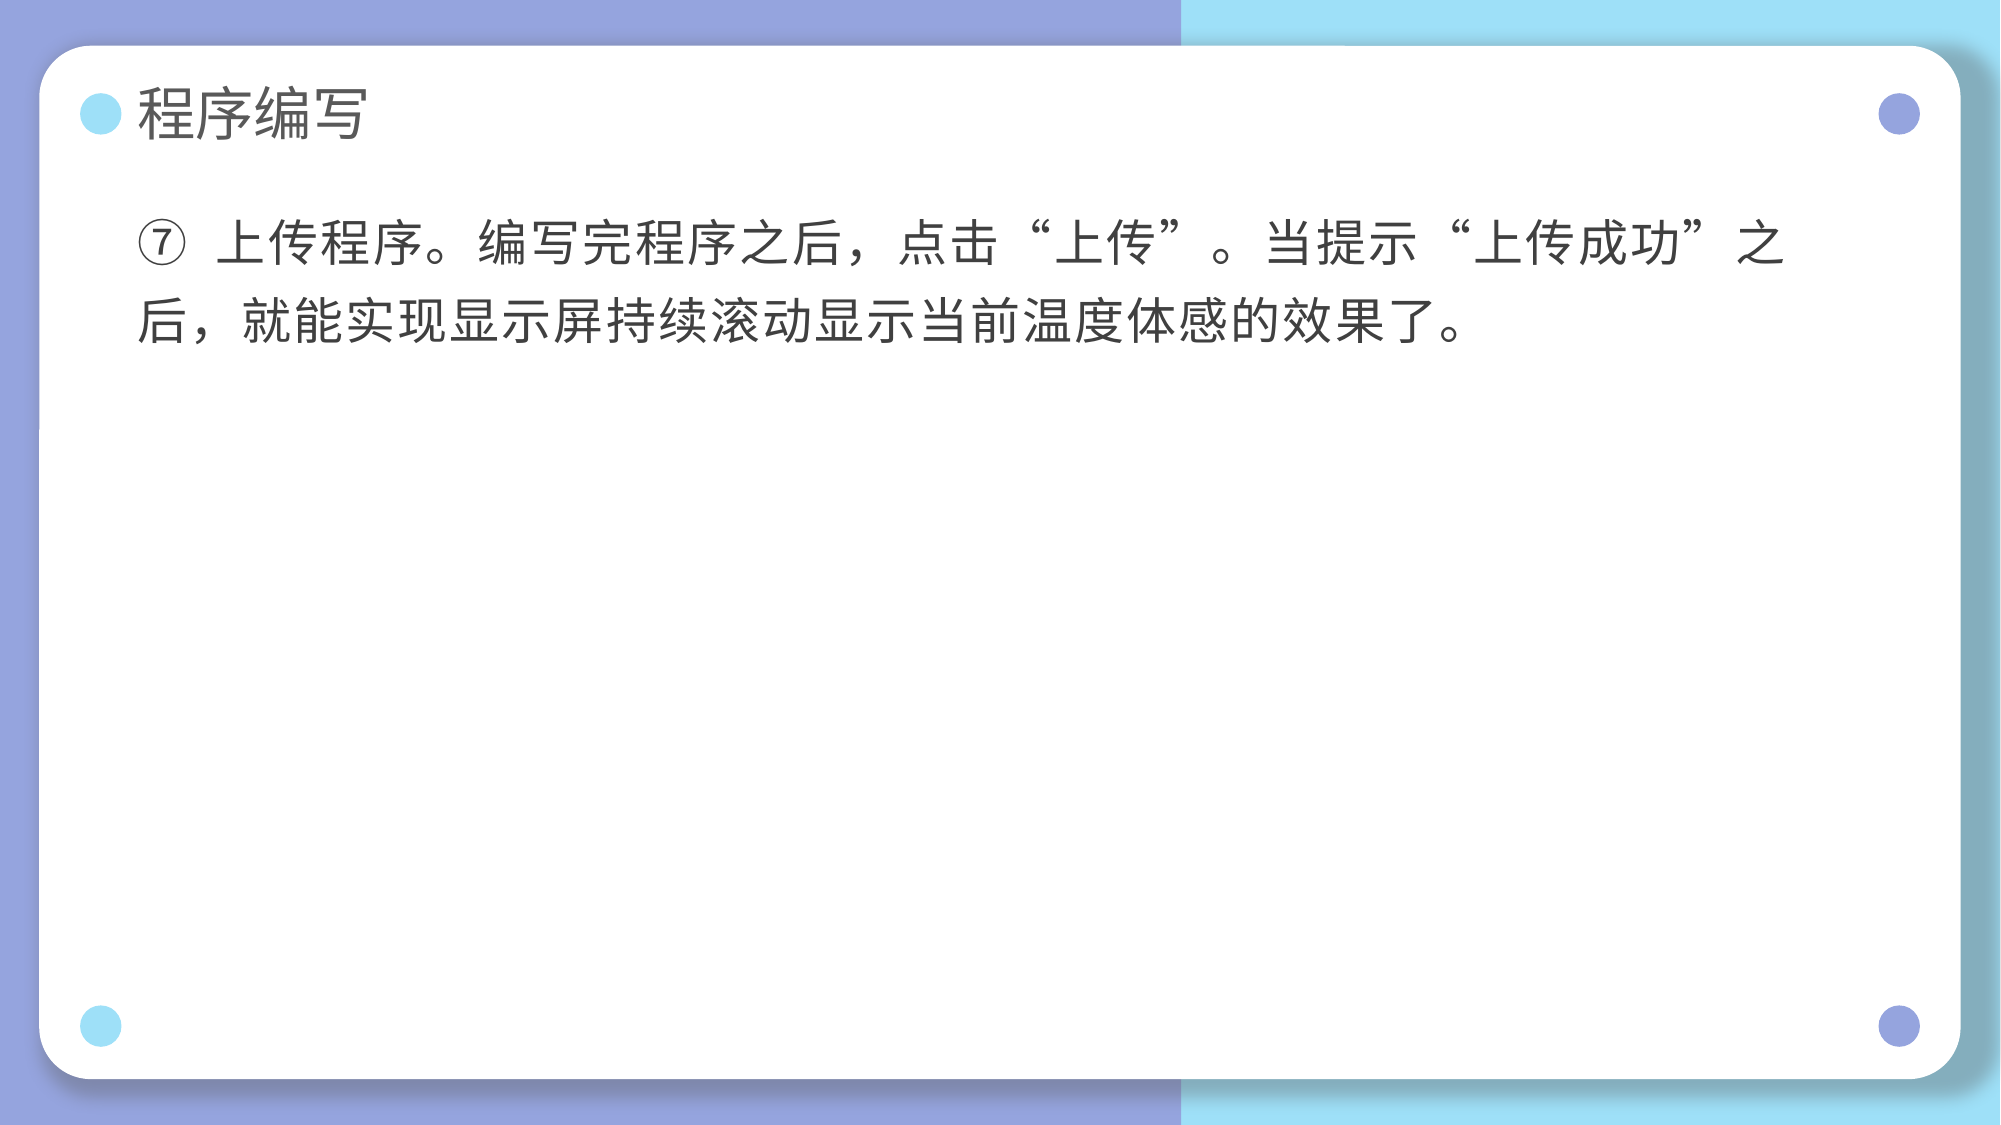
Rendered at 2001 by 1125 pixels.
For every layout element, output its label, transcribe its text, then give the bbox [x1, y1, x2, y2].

title 程序编写 [137, 77, 976, 157]
list ⑦ 上传程序。编写完程序之后，点击“上传”。当提示“上传成功”之后，就能实现显示屏持续滚动显示当前温度体感的效果了。 [137, 185, 1789, 365]
